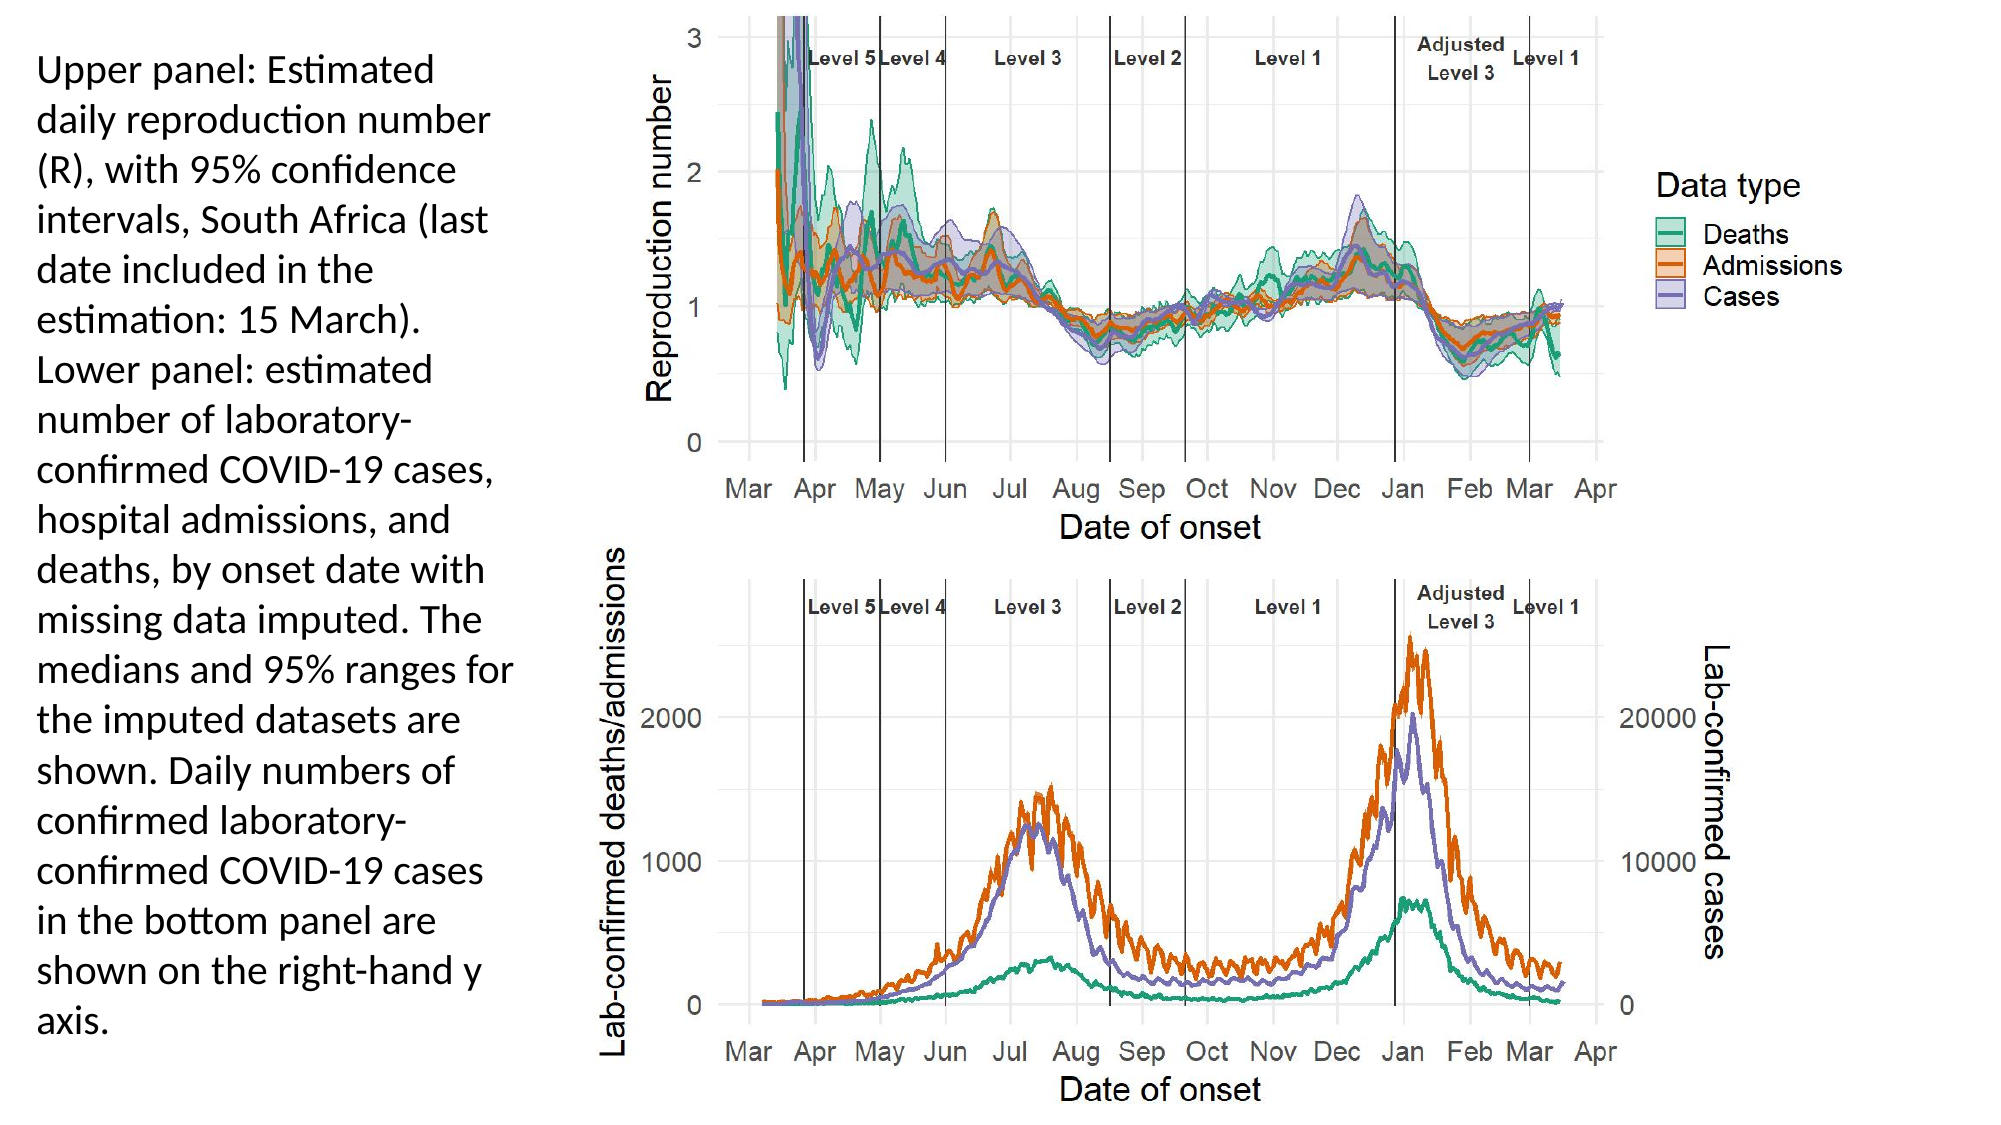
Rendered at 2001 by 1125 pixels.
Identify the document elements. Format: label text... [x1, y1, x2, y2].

text_box Upper panel: Estimated daily reproduction number (R), with 95% confidence intervals, South Africa (last date included in the estimation: 15 March). Lower panel: estimated number of laboratory-confirmed COVID-19 cases, hospital admissions, and deaths, by onset date with missing data imputed. The medians and 95% ranges for the imputed datasets are shown. Daily numbers of confirmed laboratory-confirmed COVID-19 cases in the bottom panel are shown on the right-hand y axis. [21, 34, 530, 1100]
picture [581, 0, 1875, 1125]
